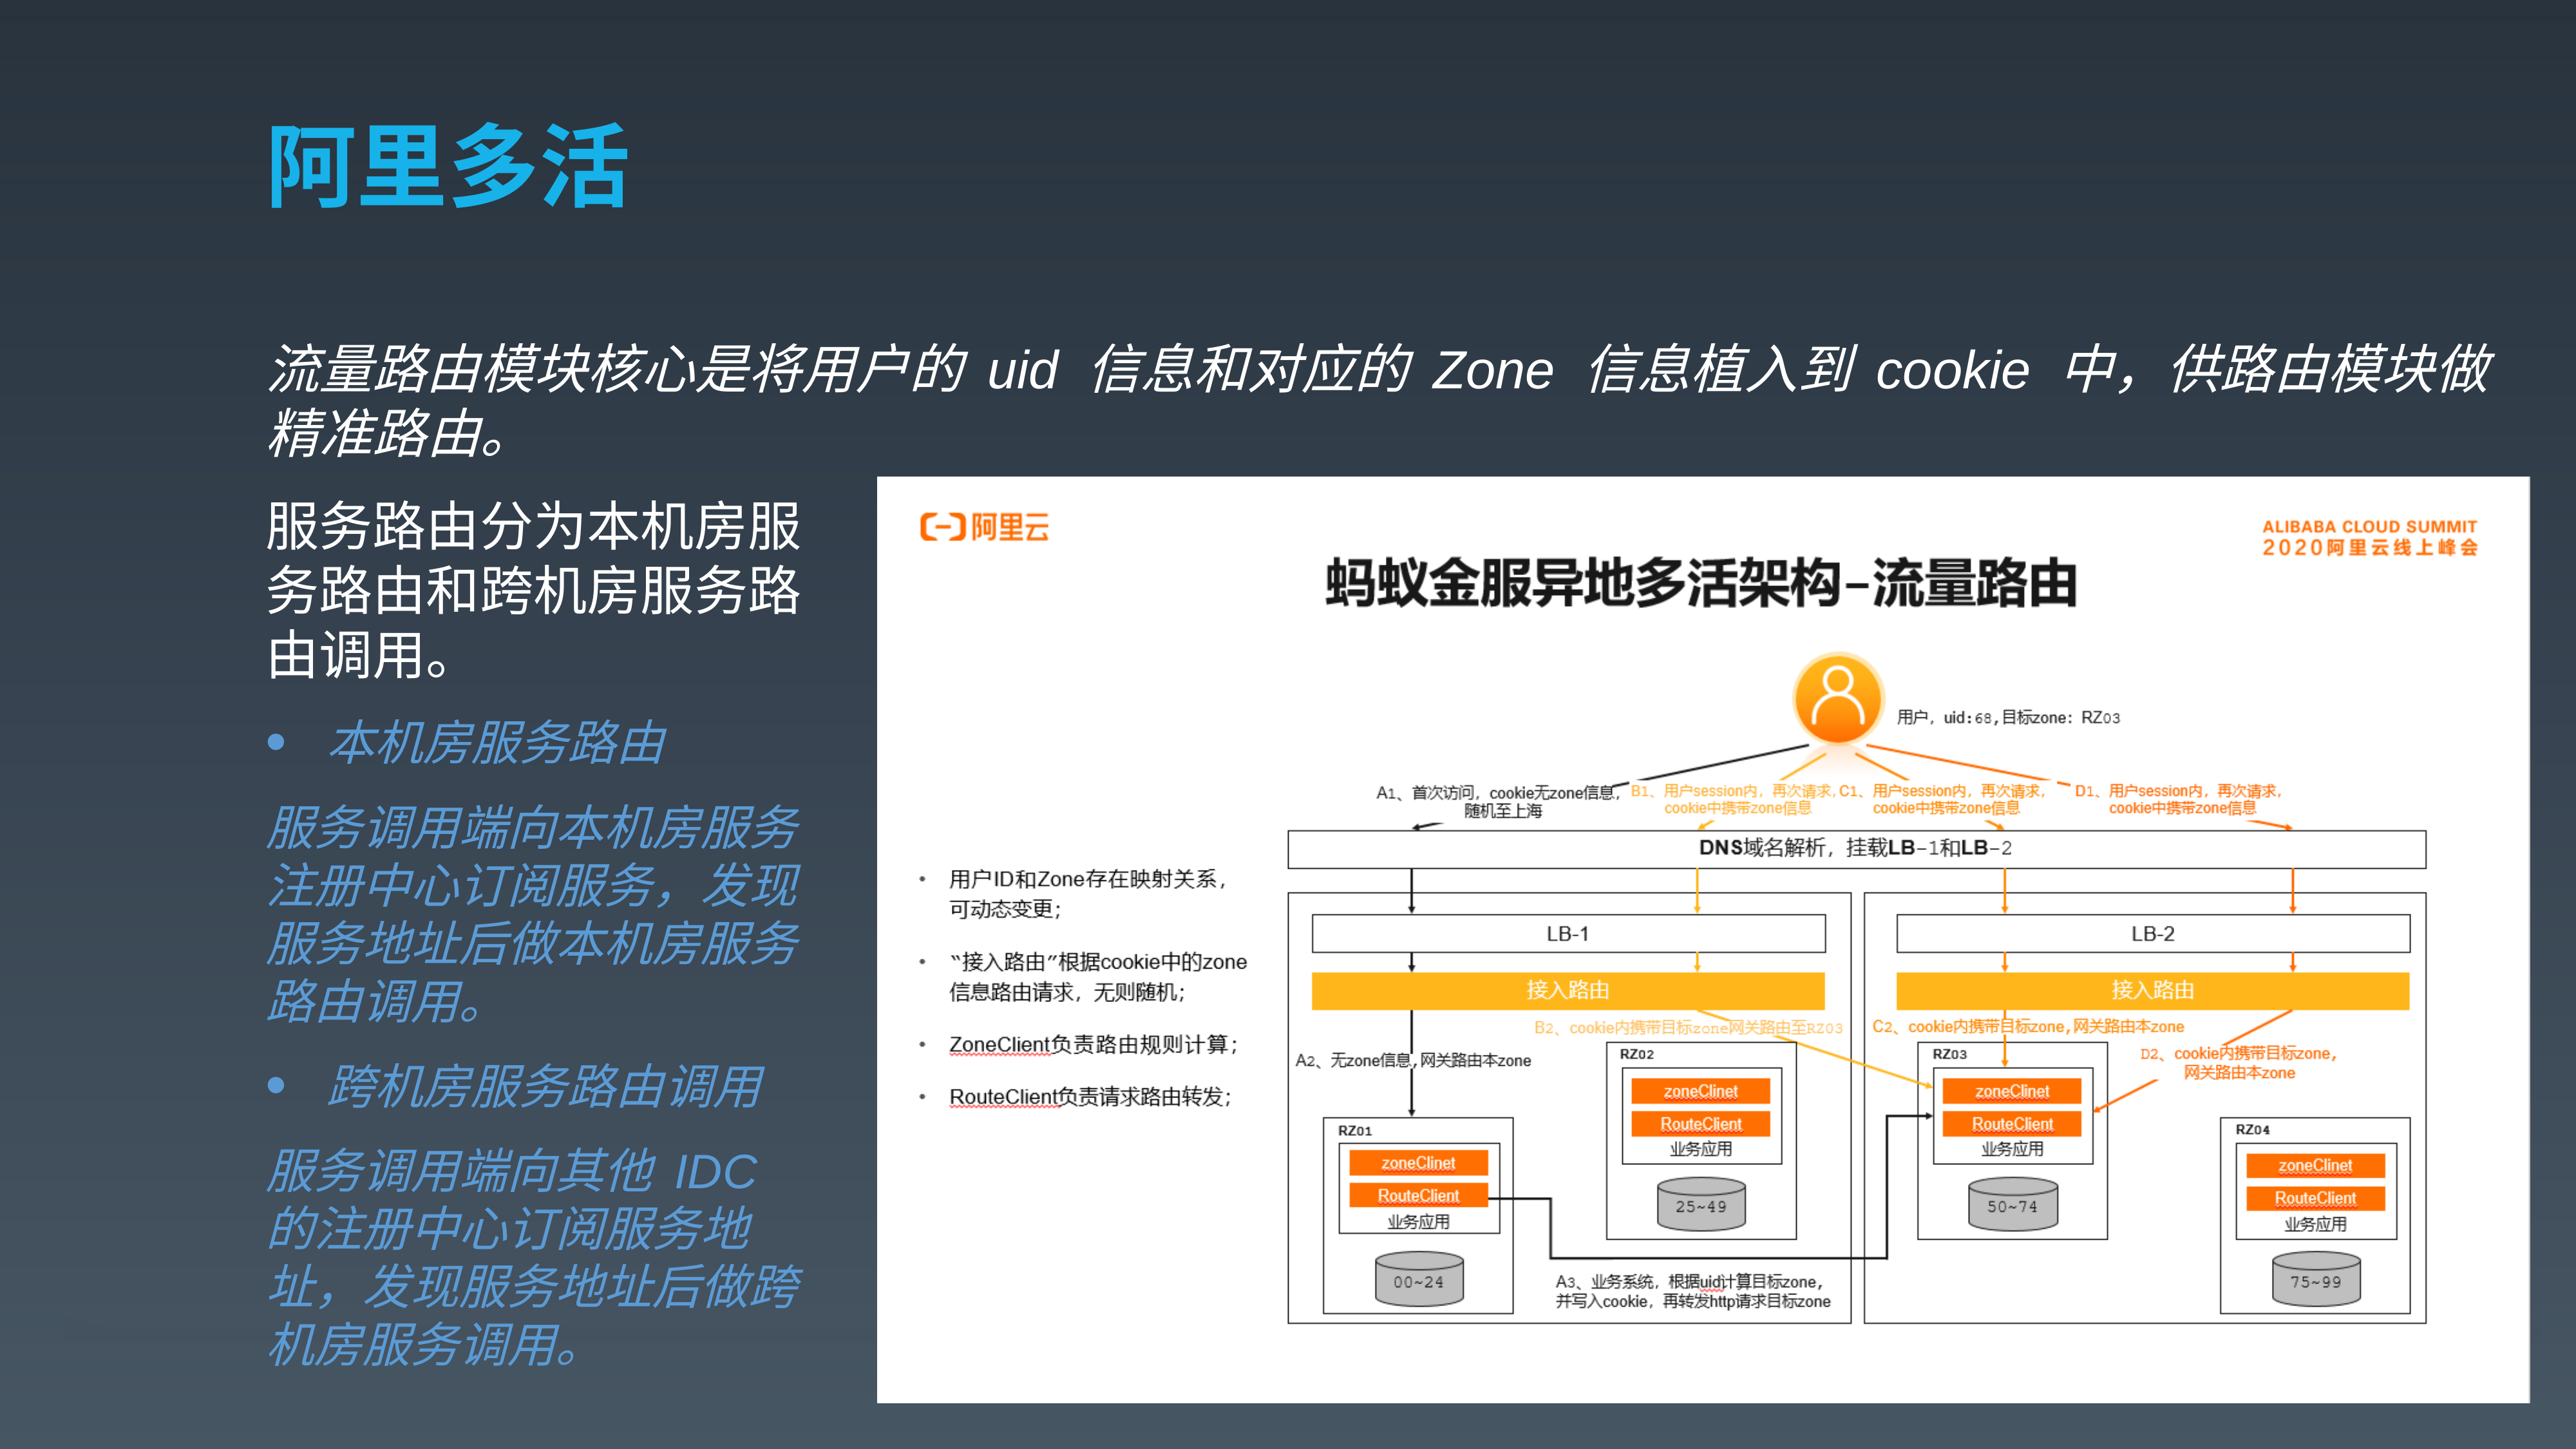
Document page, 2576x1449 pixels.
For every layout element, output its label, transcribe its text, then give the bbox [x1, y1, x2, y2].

title 阿里多活 [260, 103, 2316, 243]
picture [0, 0, 2576, 1449]
list 服务路由分为本机房服务路由和跨机房服务路由调用。 本机房服务路由 服务调用端向本机房服务注册中心订阅服务，发现服务地址后做本机房服务路由调用。 跨机房服务路由调用 服务调用端向其他 IDC 的注册中心订阅服务地址，发现服务地址后做跨机房服务调用。 [260, 486, 833, 1403]
text_box 流量路由模块核心是将用户的 uid 信息和对应的 Zone 信息植入到 cookie 中，供路由模块做精准路由。 [260, 329, 2530, 469]
